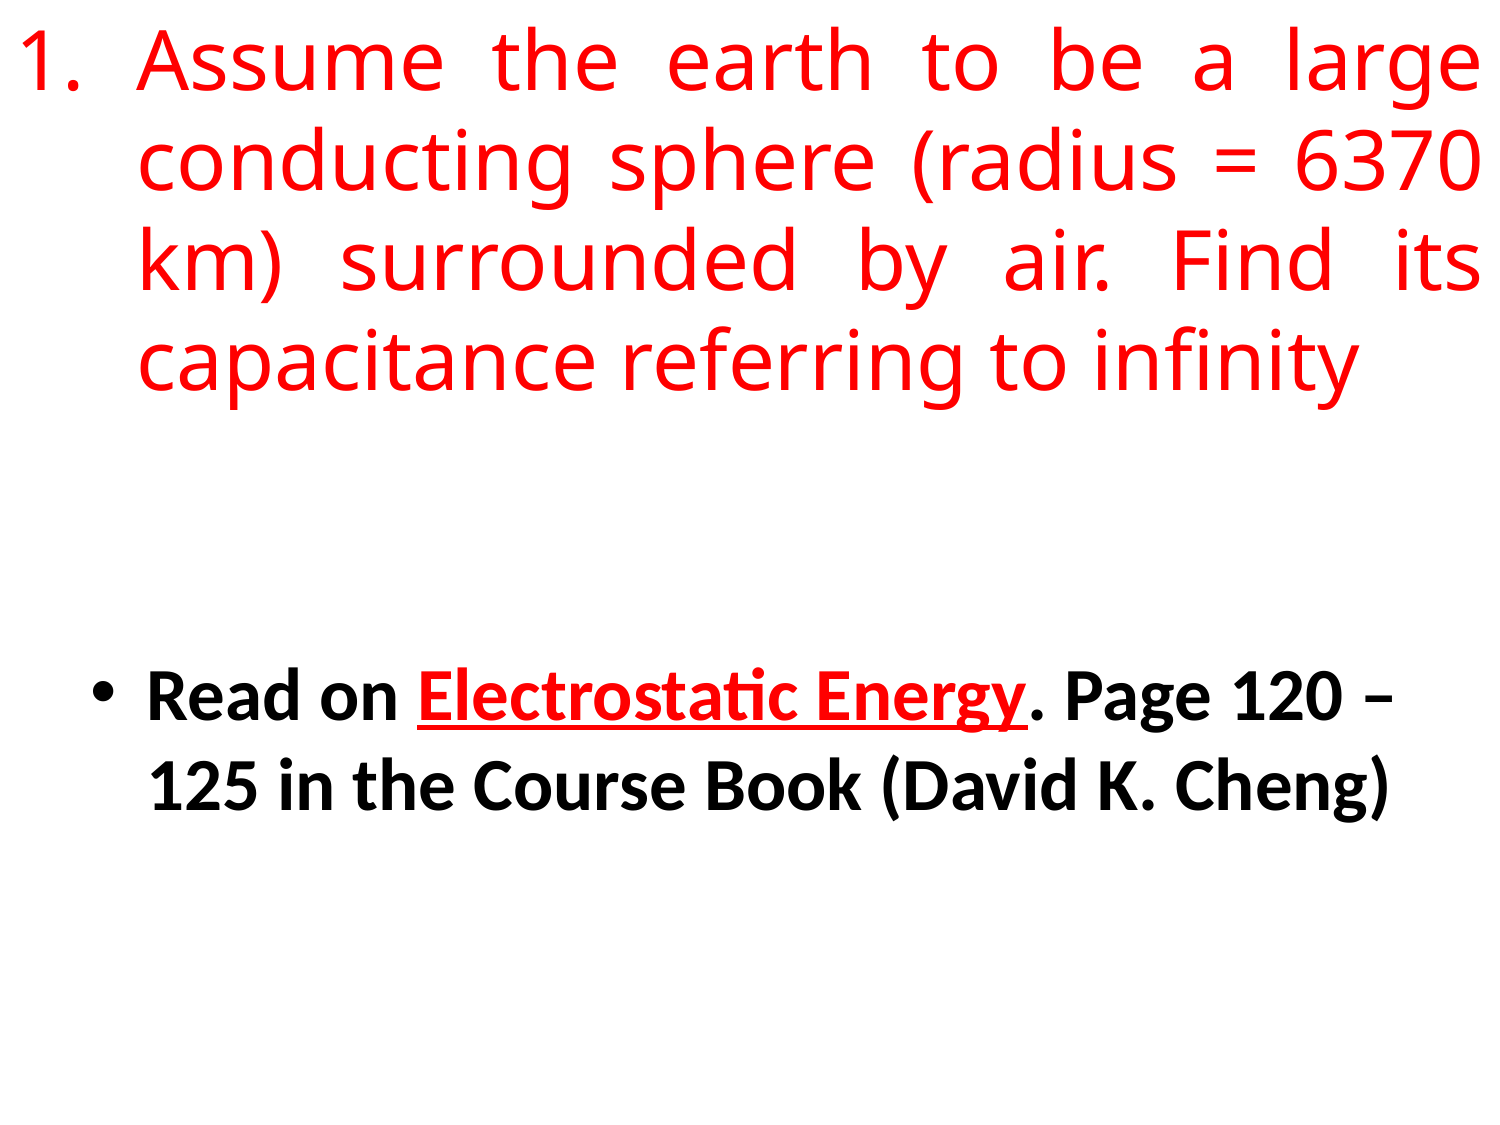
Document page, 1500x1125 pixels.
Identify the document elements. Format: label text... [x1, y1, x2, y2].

text_box Assume the earth to be a large conducting sphere (radius = 6370 km) surrounded by air. Find its capacitance referring to infinity [0, 0, 1500, 488]
list Read on Electrostatic Energy. Page 120 – 125 in the Course Book (David K. Cheng) [75, 637, 1425, 850]
